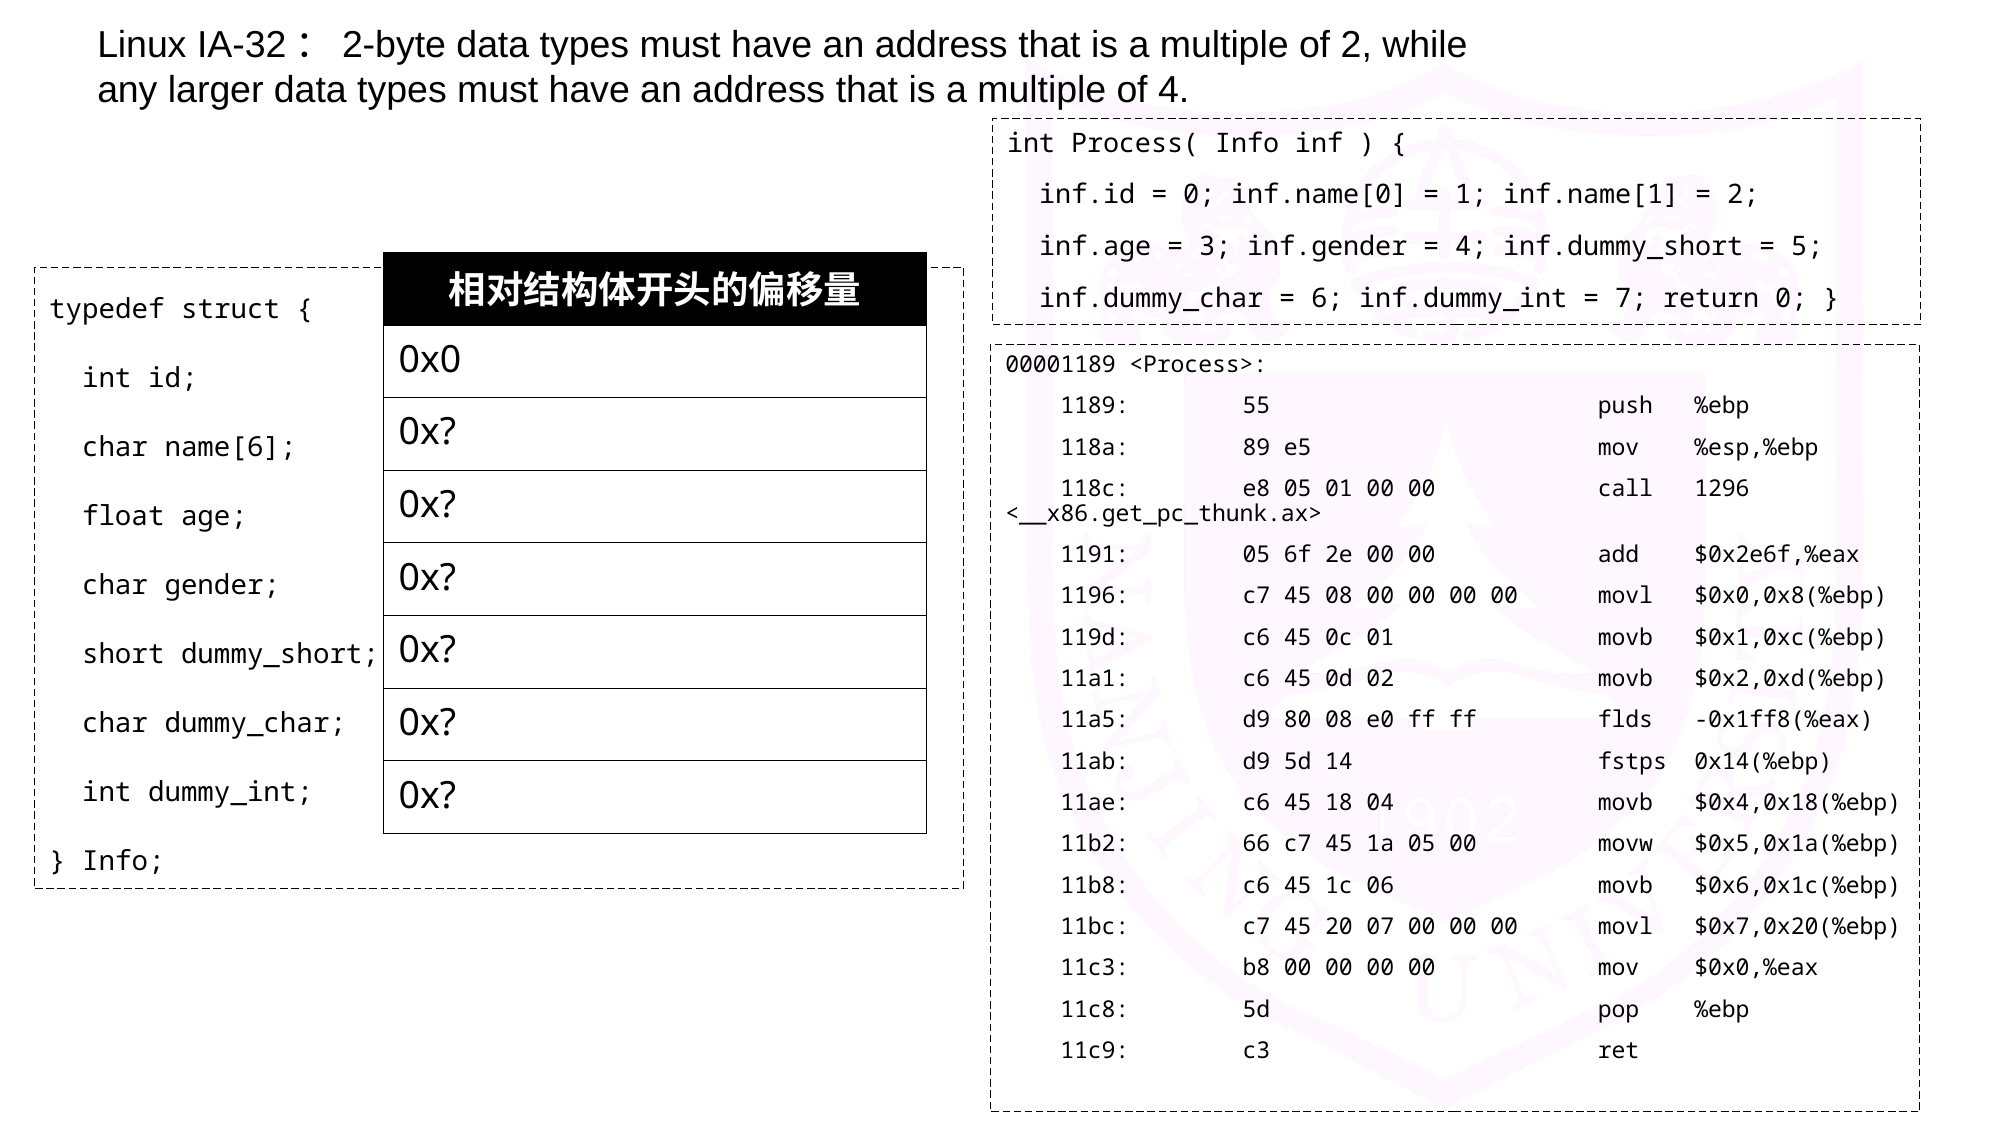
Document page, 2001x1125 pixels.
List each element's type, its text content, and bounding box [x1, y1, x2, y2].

table_cell 0x? [384, 471, 926, 542]
text_box int Process( Info inf ) { inf.id = 0; inf.name[0] = 1; inf.name[1] = 2; inf.age = 3; inf.gender = 4; inf.dummy_short = 5; inf.dummy_char = 6; inf.dummy_int = 7; return 0; } [992, 118, 1921, 325]
table_cell 0x? [384, 543, 926, 615]
list typedef struct { int id; char name[6]; float age; char gender; short dummy_short; char dummy_char; int dummy_int; } Info; [34, 267, 964, 889]
table_cell 0x? [384, 398, 926, 470]
table_cell 0x? [384, 689, 926, 760]
table_cell 0x0 [384, 326, 926, 397]
text_box 00001189 <Process>: 1189: 55 push %ebp 118a: 89 e5 mov %esp,%ebp 118c: e8 05 01 00 00 call 1296 <__x86.get_pc_thunk.ax> 1191: 05 6f 2e 00 00 add $0x2e6f,%eax 1196: c7 45 08 00 00 00 00 movl $0x0,0x8(%ebp) 119d: c6 45 0c 01 movb $0x1,0xc(%ebp) 11a1: c6 45 0d 02 movb $0x2,0xd(%ebp) 11a5: d9 80 08 e0 ff ff flds -0x1ff8(%eax) 11ab: d9 5d 14 fstps 0x14(%ebp) 11ae: c6 45 18 04 movb $0x4,0x18(%ebp) 11b2: 66 c7 45 1a 05 00 movw $0x5,0x1a(%ebp) 11b8: c6 45 1c 06 movb $0x6,0x1c(%ebp) 11bc: c7 45 20 07 00 00 00 movl $0x7,0x20(%ebp) 11c3: b8 00 00 00 00 mov $0x0,%eax 11c8: 5d pop %ebp 11c9: c3 ret [990, 344, 1920, 1112]
table_cell 0x? [384, 616, 926, 688]
table_header 相对结构体开头的偏移量 [384, 253, 926, 325]
text_box Linux IA-32：2-byte data types must have an address that is a multiple of 2, while any larger data types must have an address that is a multiple of 4. [82, 12, 1519, 117]
table_cell 0x? [384, 761, 926, 833]
